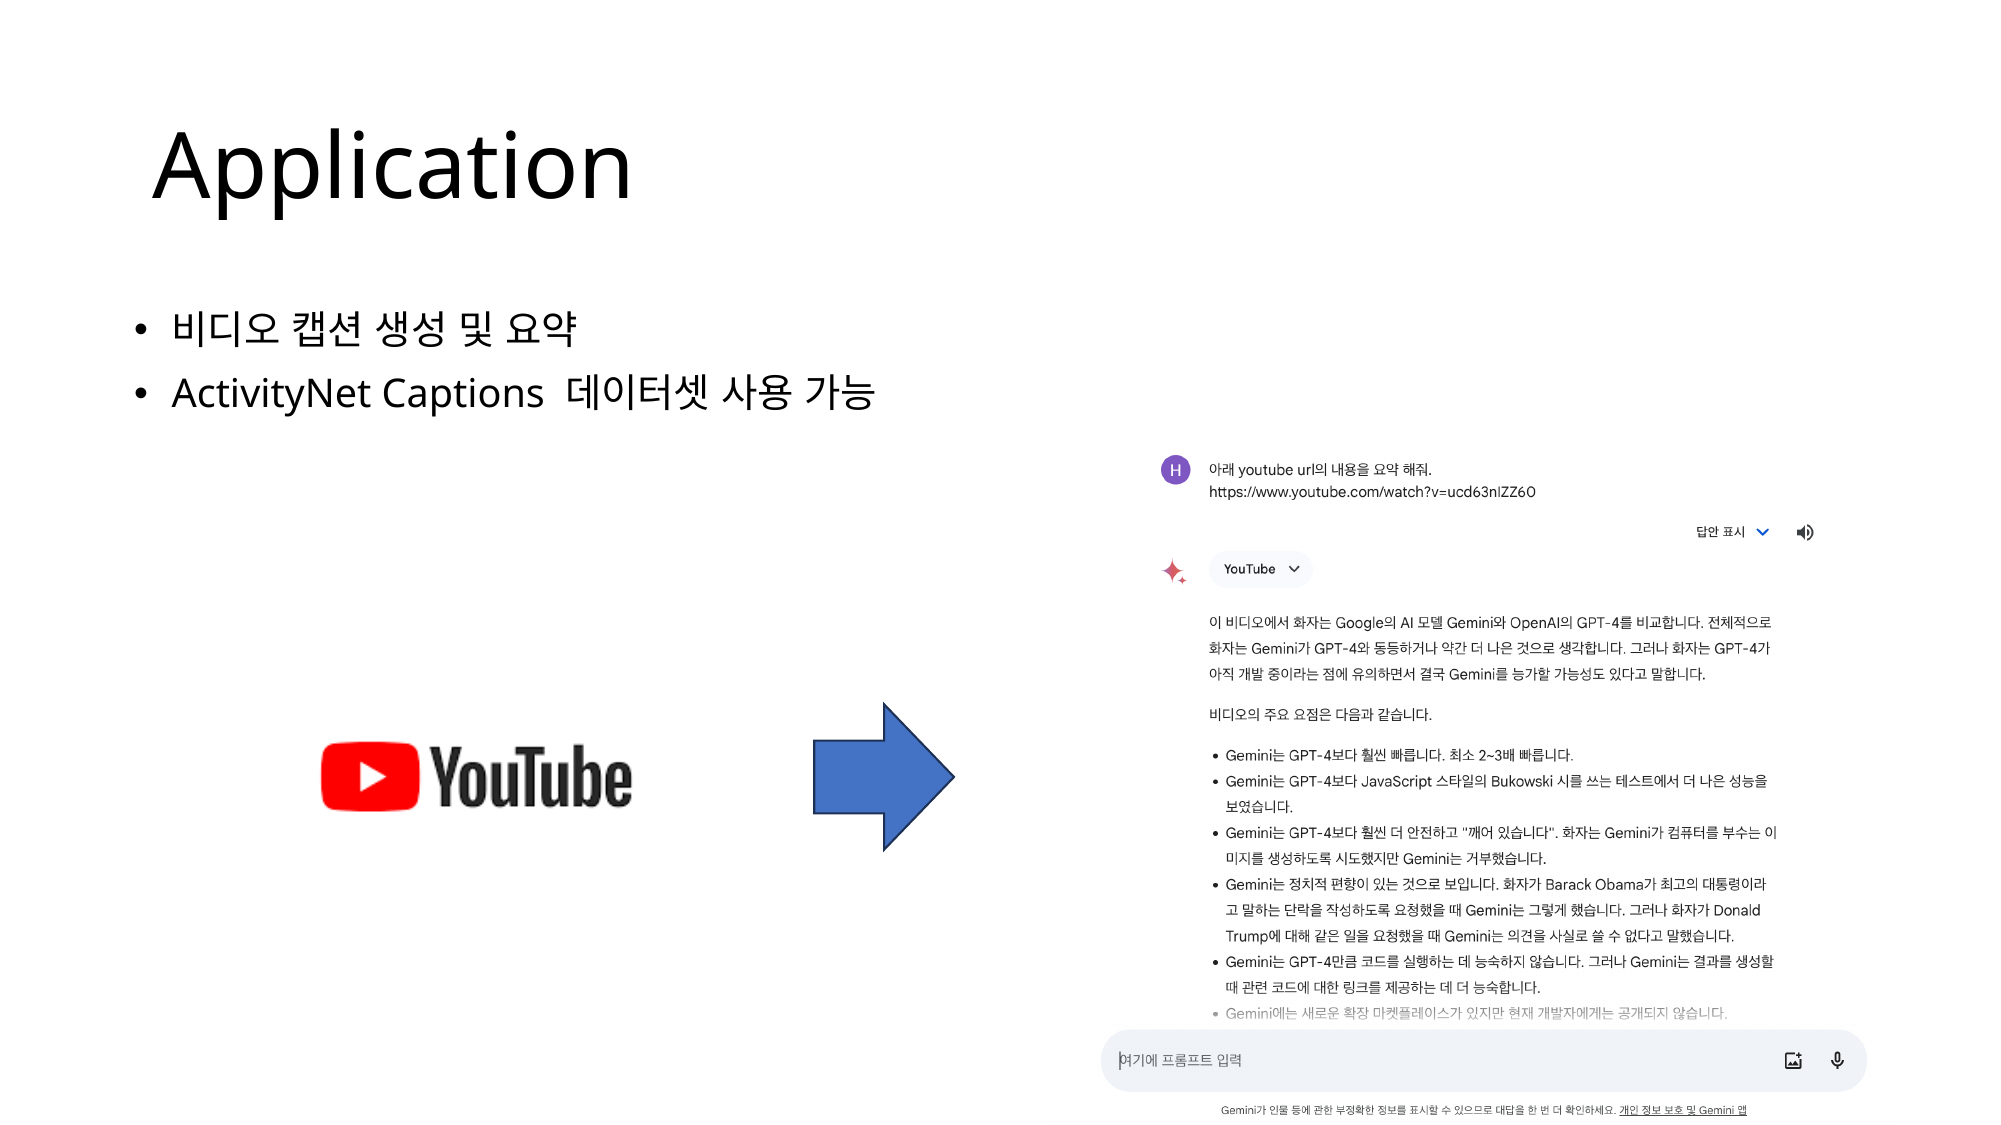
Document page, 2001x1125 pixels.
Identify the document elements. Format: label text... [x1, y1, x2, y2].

picture [1045, 441, 1894, 1125]
picture [286, 586, 667, 968]
text_box [813, 701, 956, 853]
title Application [137, 59, 1863, 278]
list 비디오 캡션 생성 및 요약 ActivityNet Captions 데이터셋 사용 가능 [119, 302, 2000, 539]
